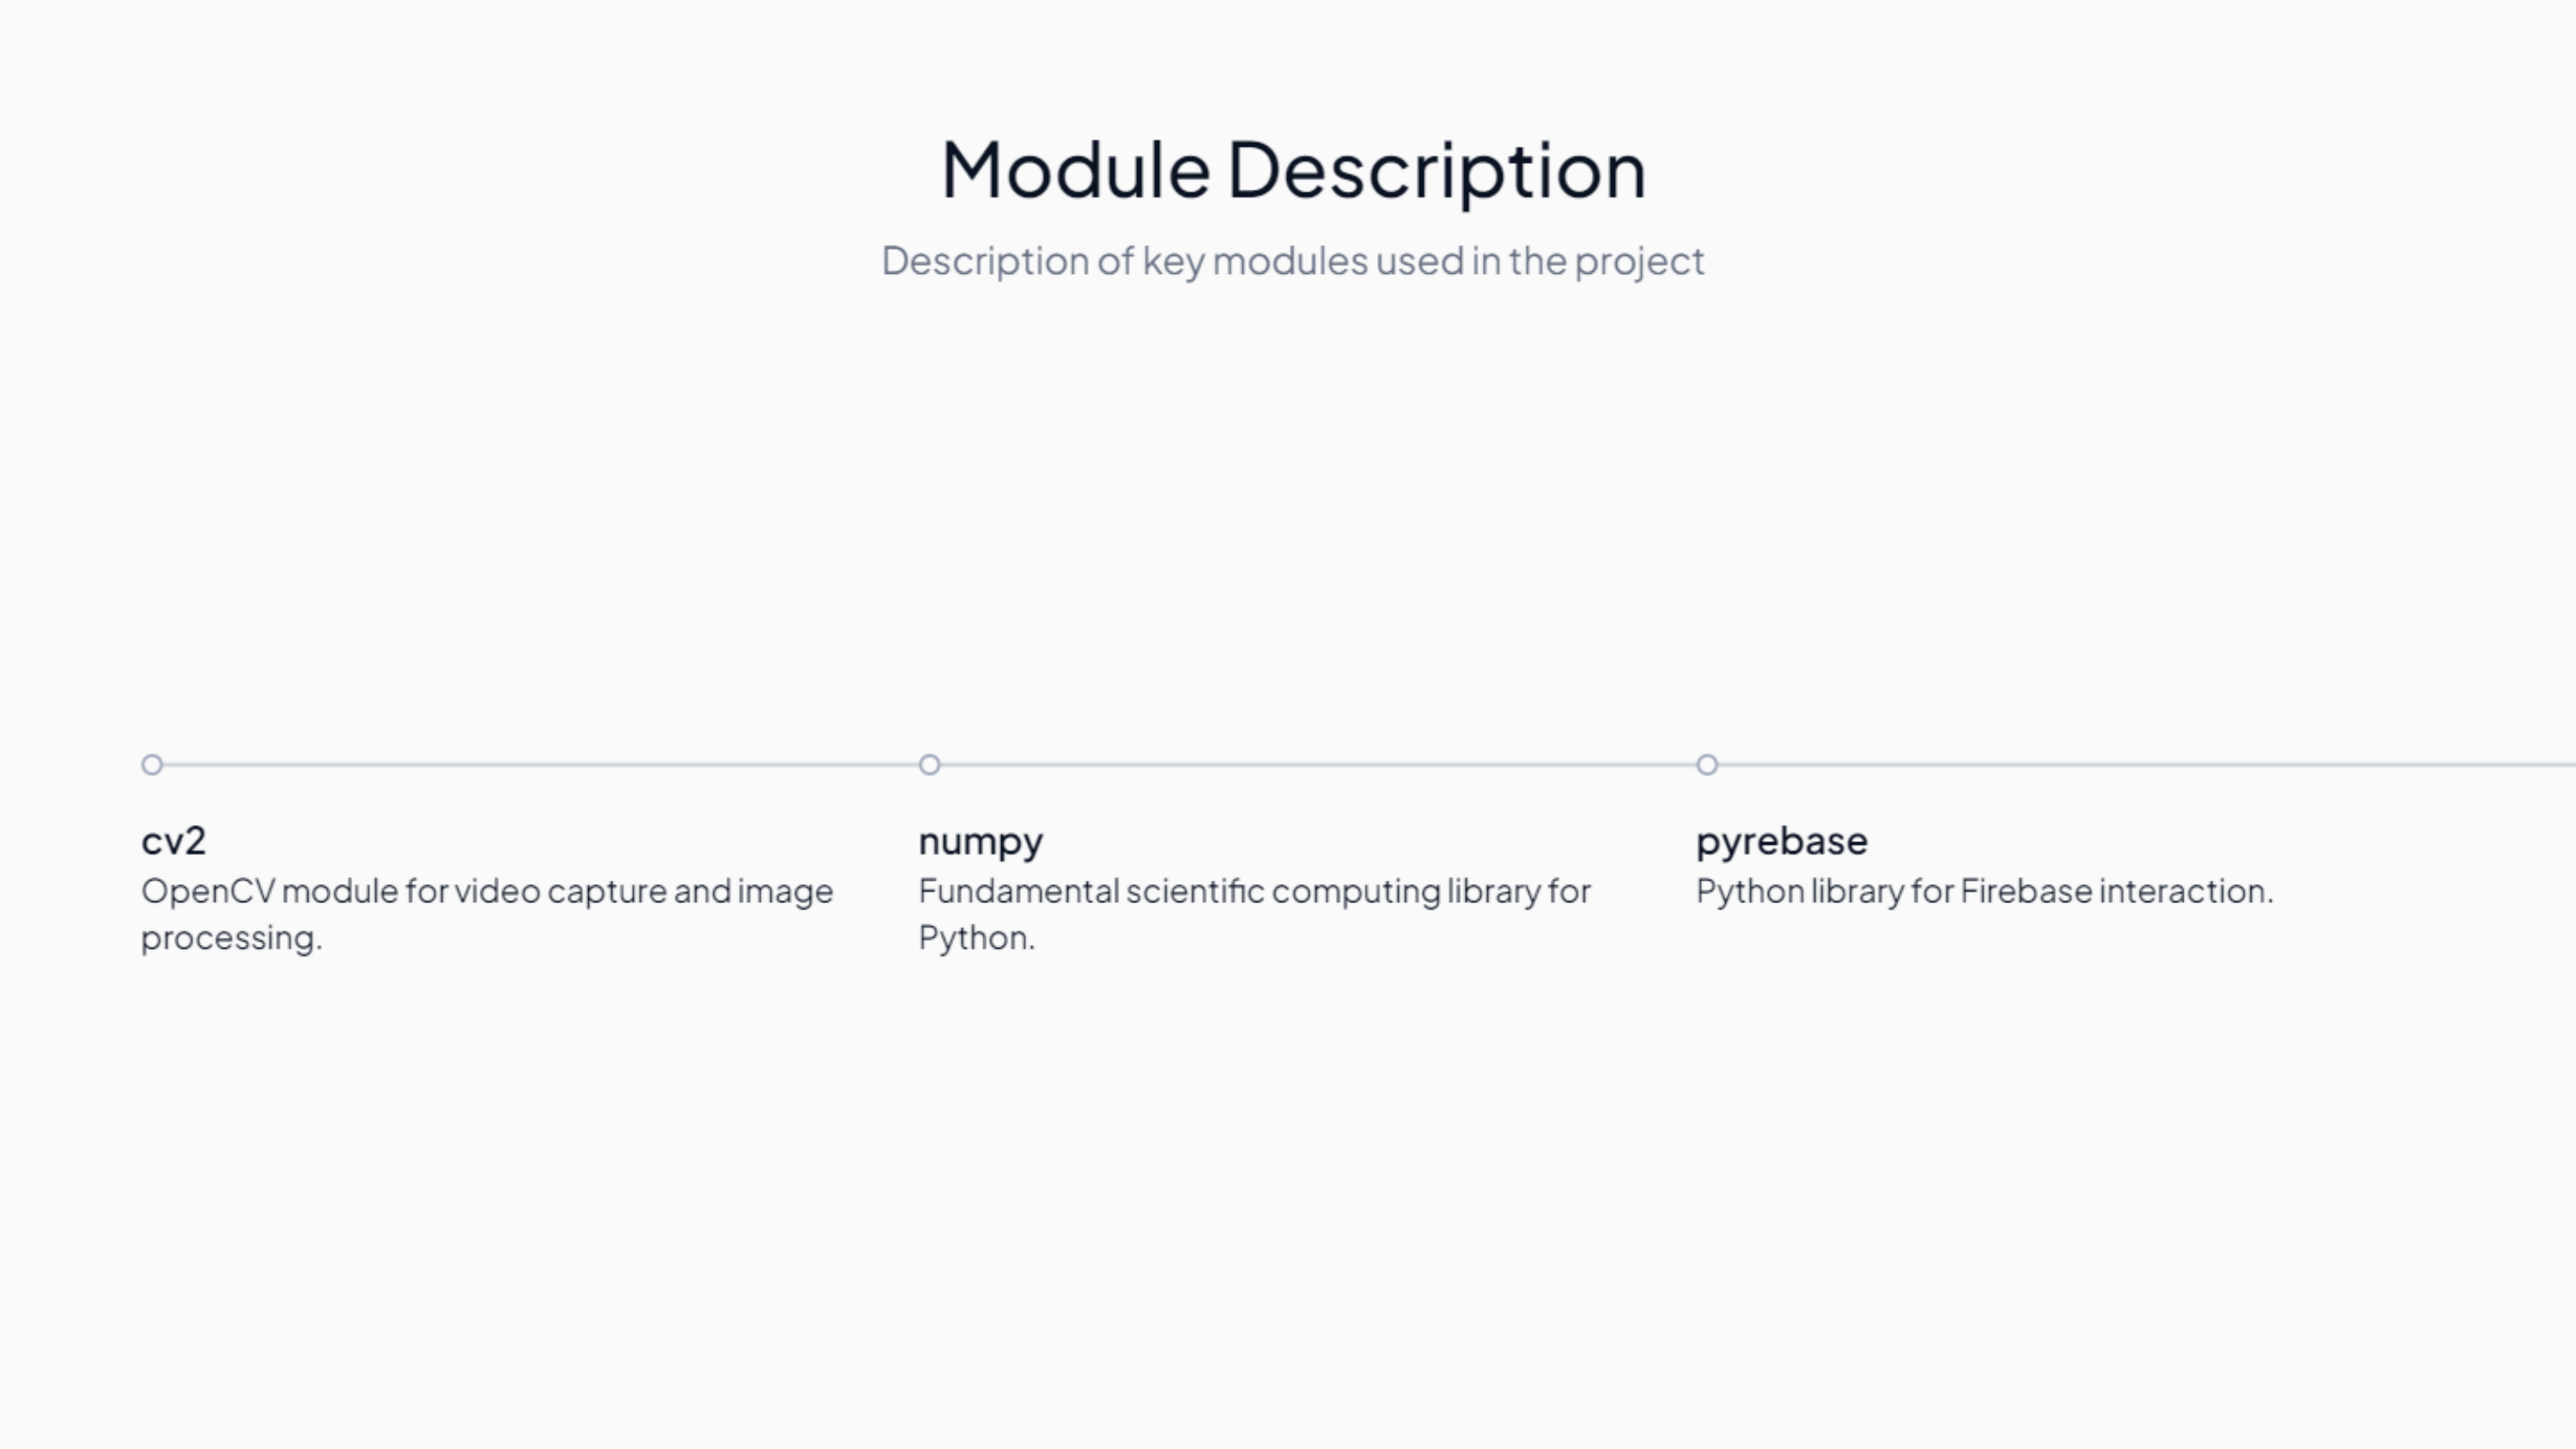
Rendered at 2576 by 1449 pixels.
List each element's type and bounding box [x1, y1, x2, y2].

text_box [0, 0, 2576, 1449]
